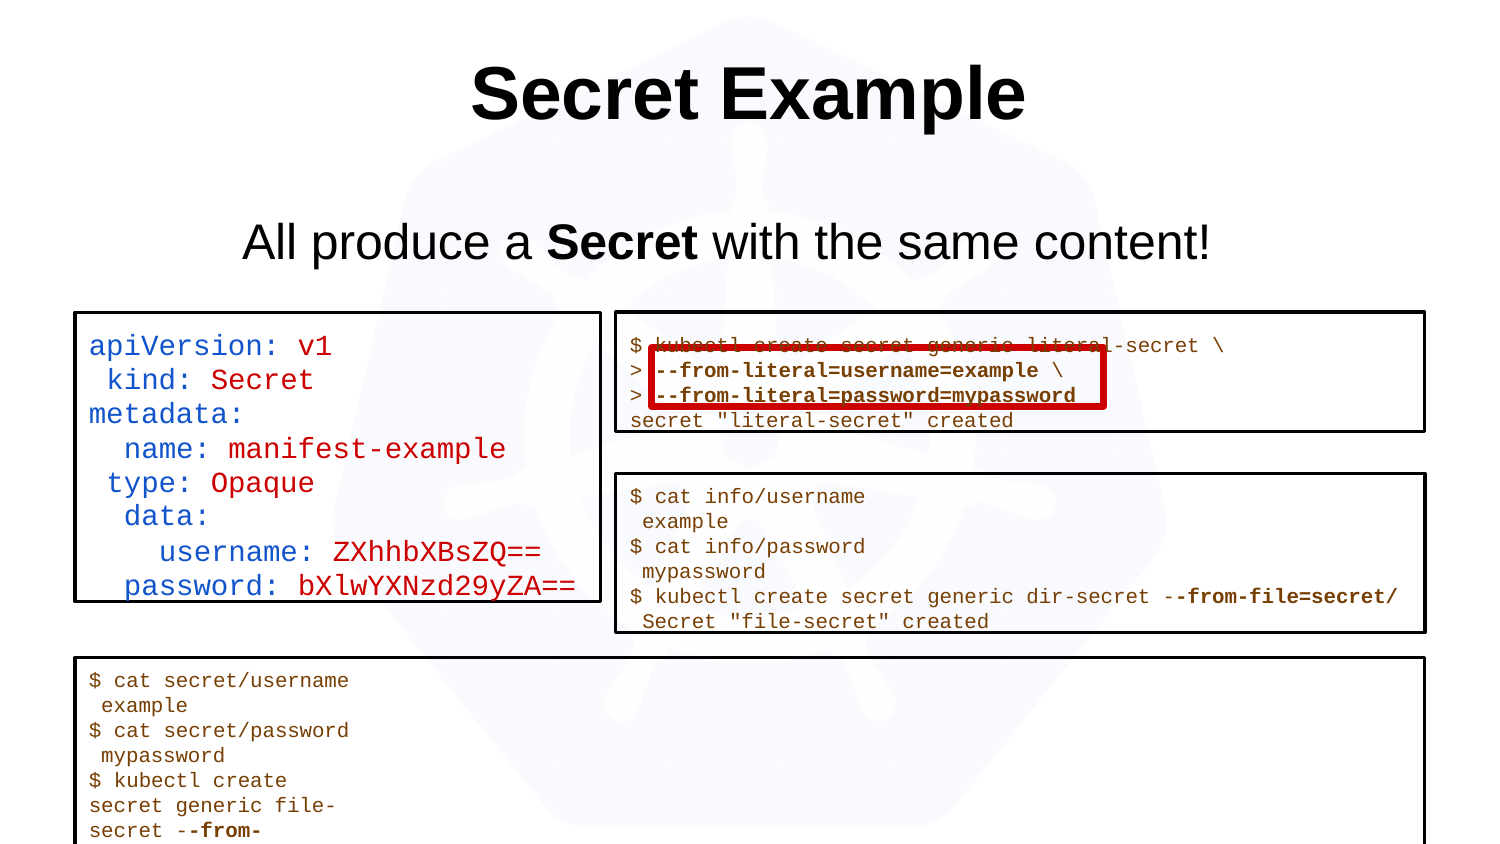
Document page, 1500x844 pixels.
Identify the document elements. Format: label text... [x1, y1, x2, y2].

text_box apiVersion: v1 kind: Secret metadata: name: manifest-example type: Opaque data: username: ZXhhbXBsZQ== password: bXlwYXNzd29yZA== [74, 312, 601, 602]
text_box $ cat secret/username example $ cat secret/password mypassword $ kubectl create secret generic file-secret --from-file=secret/username --from-file=secret/password Secret "file-secret" created [74, 657, 1425, 844]
title Secret Example [468, 42, 1030, 186]
text_box [328, 0, 1172, 207]
text_box $ cat info/username example $ cat info/password mypassword $ kubectl create secret generic dir-secret --from-file=secret/ Secret "file-secret" created [615, 473, 1425, 633]
text_box All produce a Secret with the same content! [239, 207, 1217, 270]
text_box [328, 270, 1172, 657]
text_box $ kubectl create secret generic literal-secret \ > > secret "literal-secret" created [615, 312, 1425, 432]
